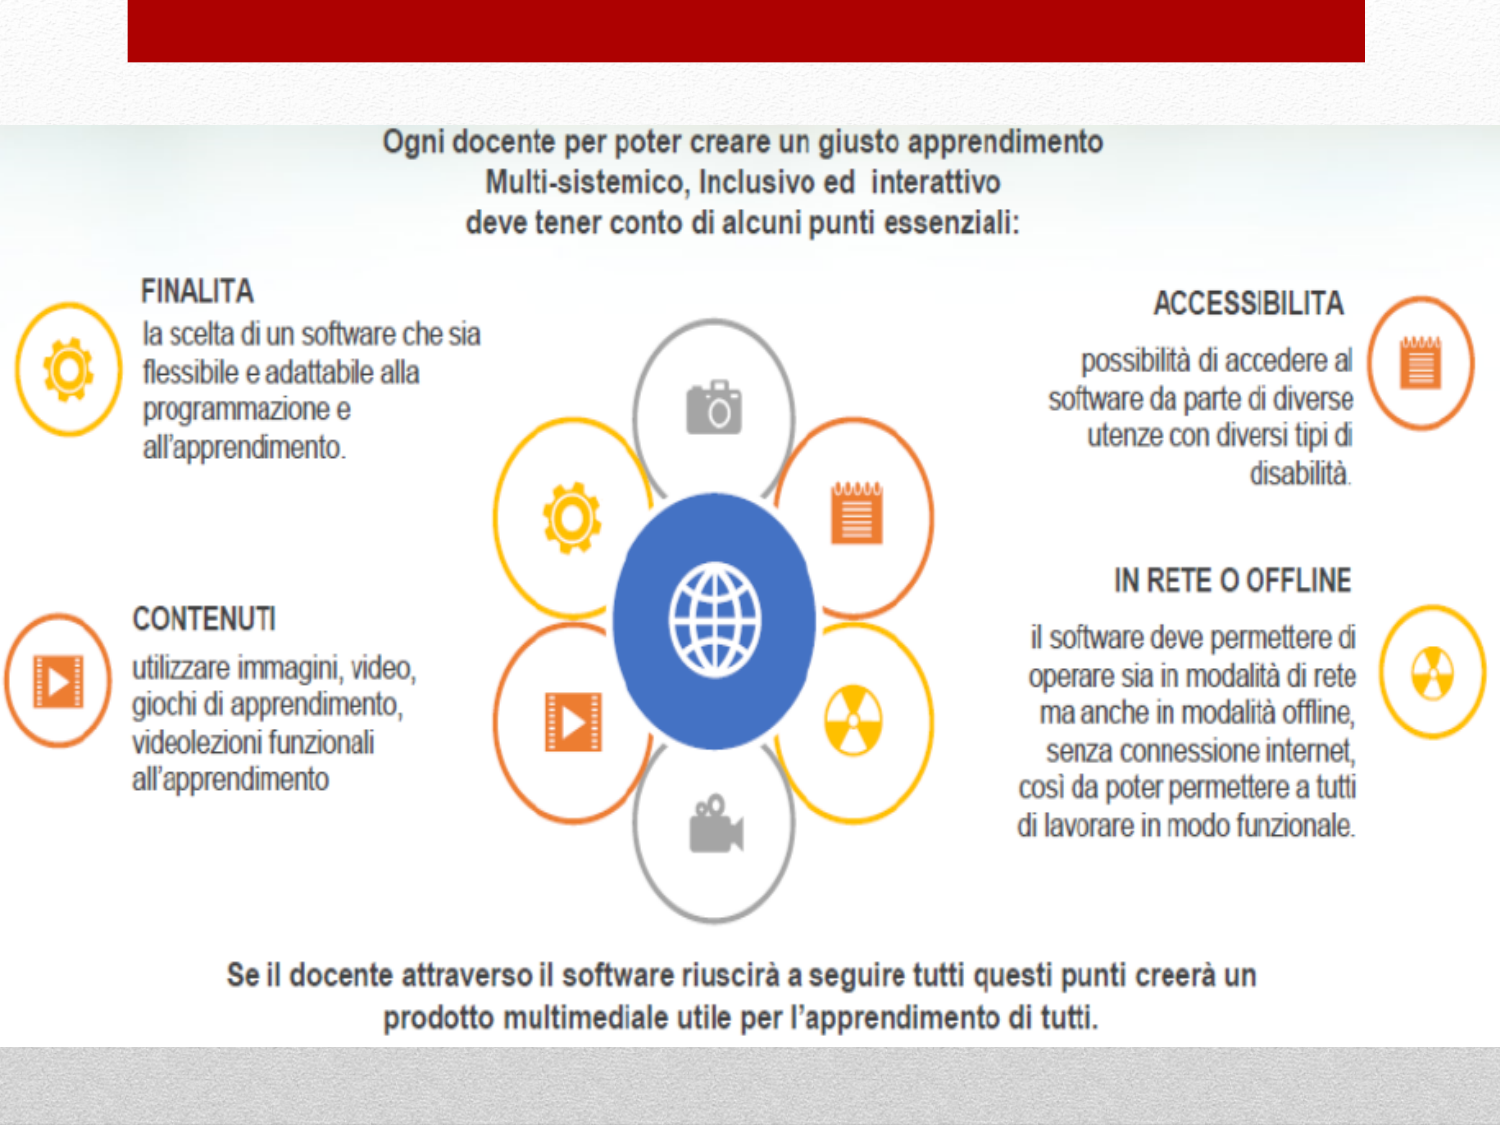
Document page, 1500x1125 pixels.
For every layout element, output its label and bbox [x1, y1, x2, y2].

picture [0, 124, 1500, 1048]
